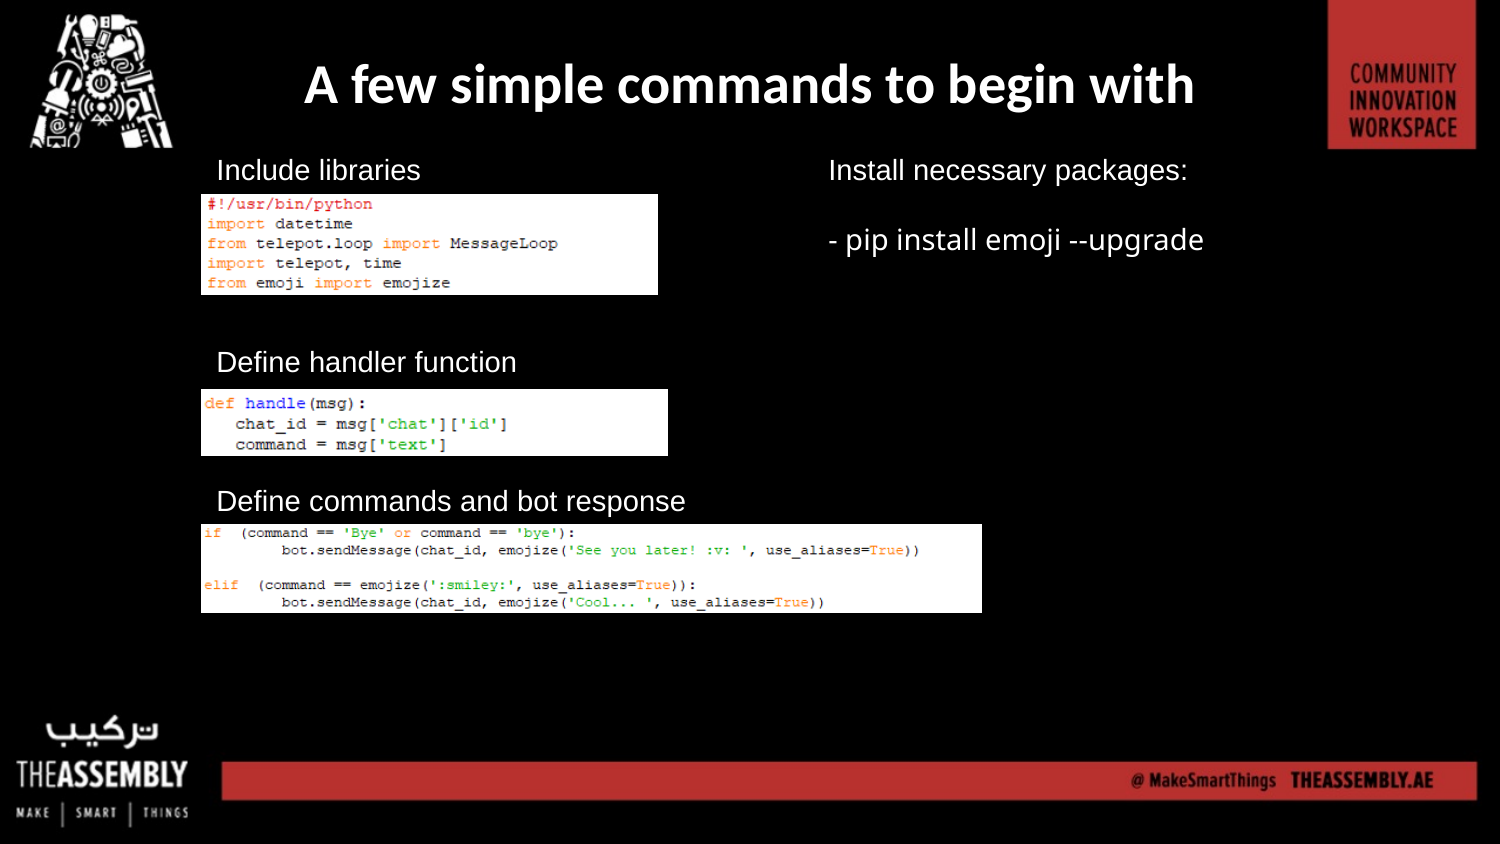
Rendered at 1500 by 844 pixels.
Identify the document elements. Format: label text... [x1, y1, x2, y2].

text_box Define commands and bot response [201, 474, 827, 523]
text_box Install necessary packages: - pip install emoji --upgrade [813, 144, 1299, 264]
text_box Include libraries [201, 144, 507, 194]
text_box A few simple commands to begin with [74, 15, 1425, 157]
picture [0, 0, 1500, 844]
text_box Define handler function [201, 335, 623, 386]
